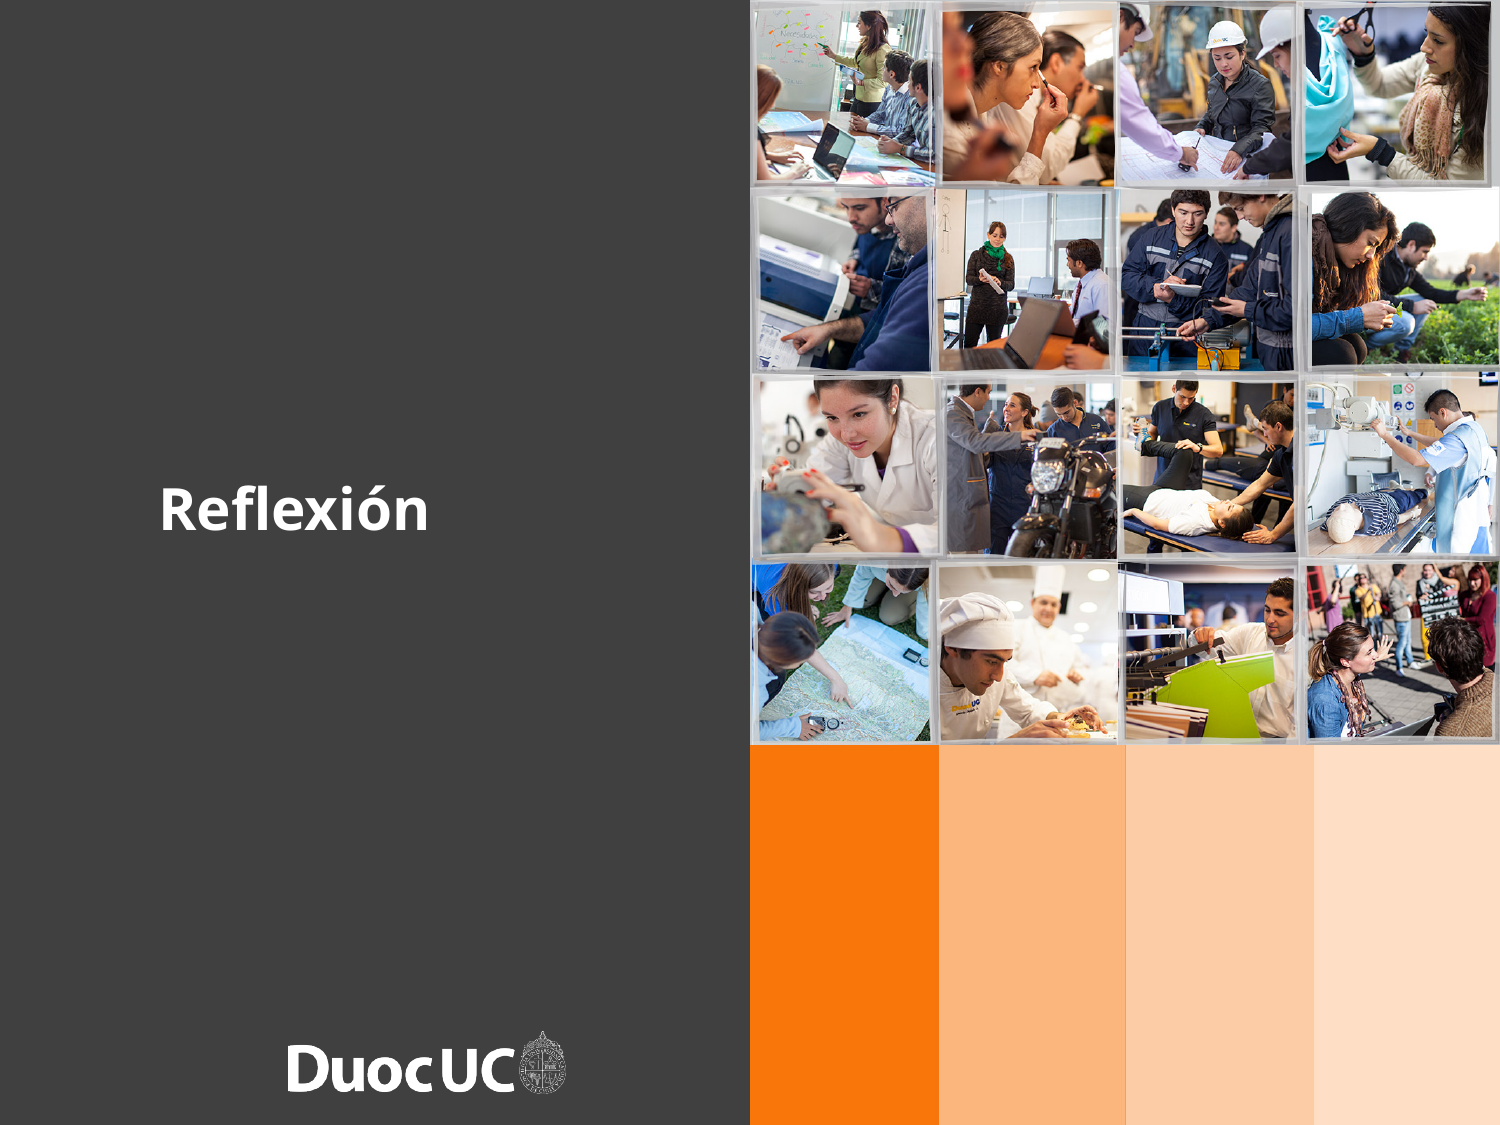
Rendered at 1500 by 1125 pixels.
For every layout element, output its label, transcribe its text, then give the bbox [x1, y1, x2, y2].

picture [288, 1031, 566, 1094]
text_box Reflexión [143, 464, 670, 549]
picture [750, 0, 1500, 1125]
